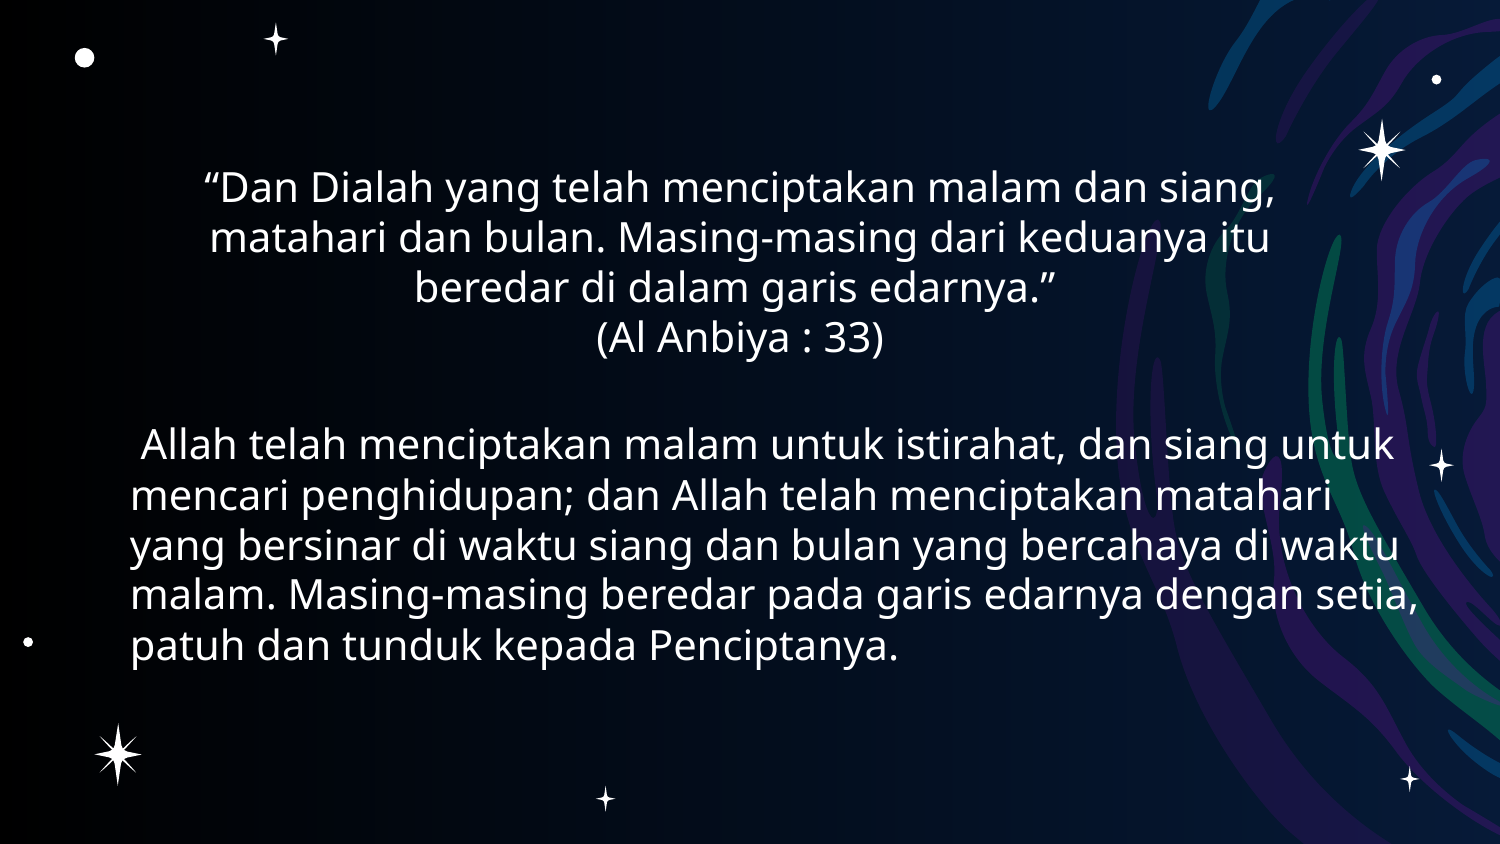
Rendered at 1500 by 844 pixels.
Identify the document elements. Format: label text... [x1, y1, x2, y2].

text_box “Dan Dialah yang telah menciptakan malam dan siang, matahari dan bulan. Masing-masing dari keduanya itu beredar di dalam garis edarnya.” (Al Anbiya : 33) [129, 153, 1351, 368]
text_box Allah telah menciptakan malam untuk istirahat, dan siang untuk mencari penghidupan; dan Allah telah menciptakan matahari yang bersinar di waktu siang dan bulan yang bercahaya di waktu malam. Masing-masing beredar pada garis edarnya dengan setia, patuh dan tunduk kepada Penciptanya. [54, 410, 1426, 676]
